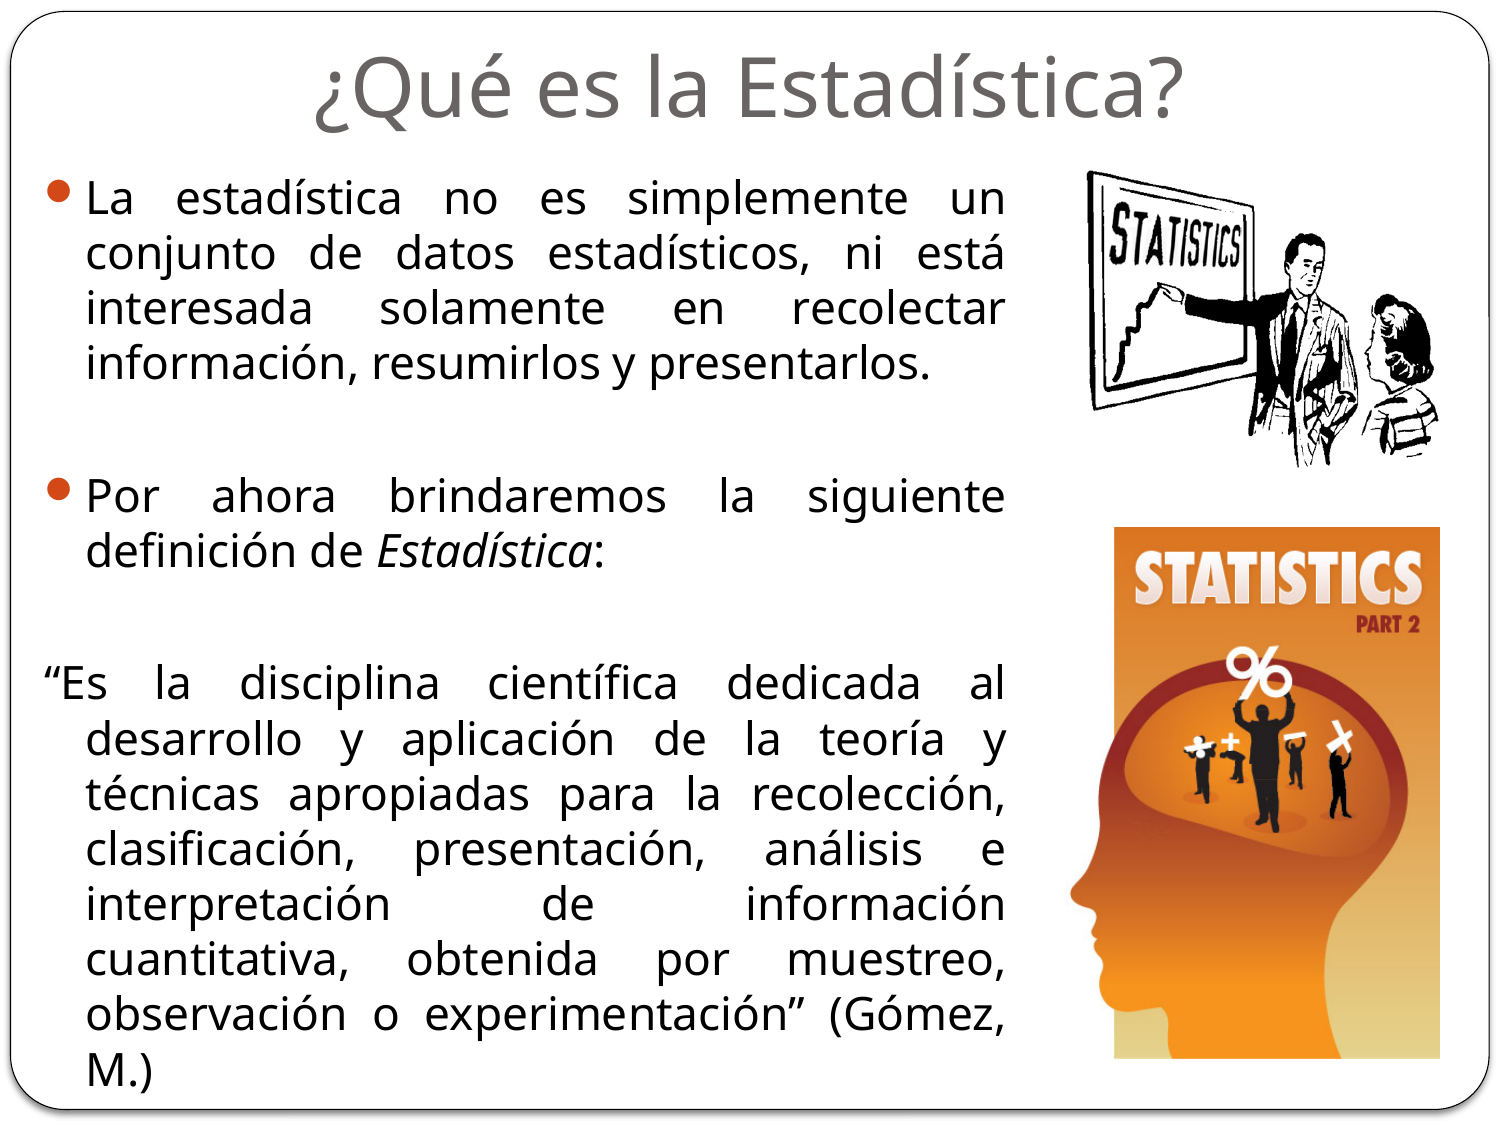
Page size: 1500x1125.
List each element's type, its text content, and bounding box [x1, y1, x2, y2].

picture [1080, 160, 1468, 469]
picture [1056, 526, 1440, 1059]
title ¿Qué es la Estadística? [41, 0, 1459, 149]
list La estadística no es simplemente un conjunto de datos estadísticos, ni está interesada solamente en recolectar información, resumirlos y presentarlos. Por ahora brindaremos la siguiente definición de Estadística: “Es la disciplina científica dedicada al desarrollo y aplicación de la teoría y técnicas apropiadas para la recolección, clasificación, presentación, análisis e interpretación de información cuantitativa, obtenida por muestreo, observación o experimentación” (Gómez, M.) [29, 160, 1022, 1106]
